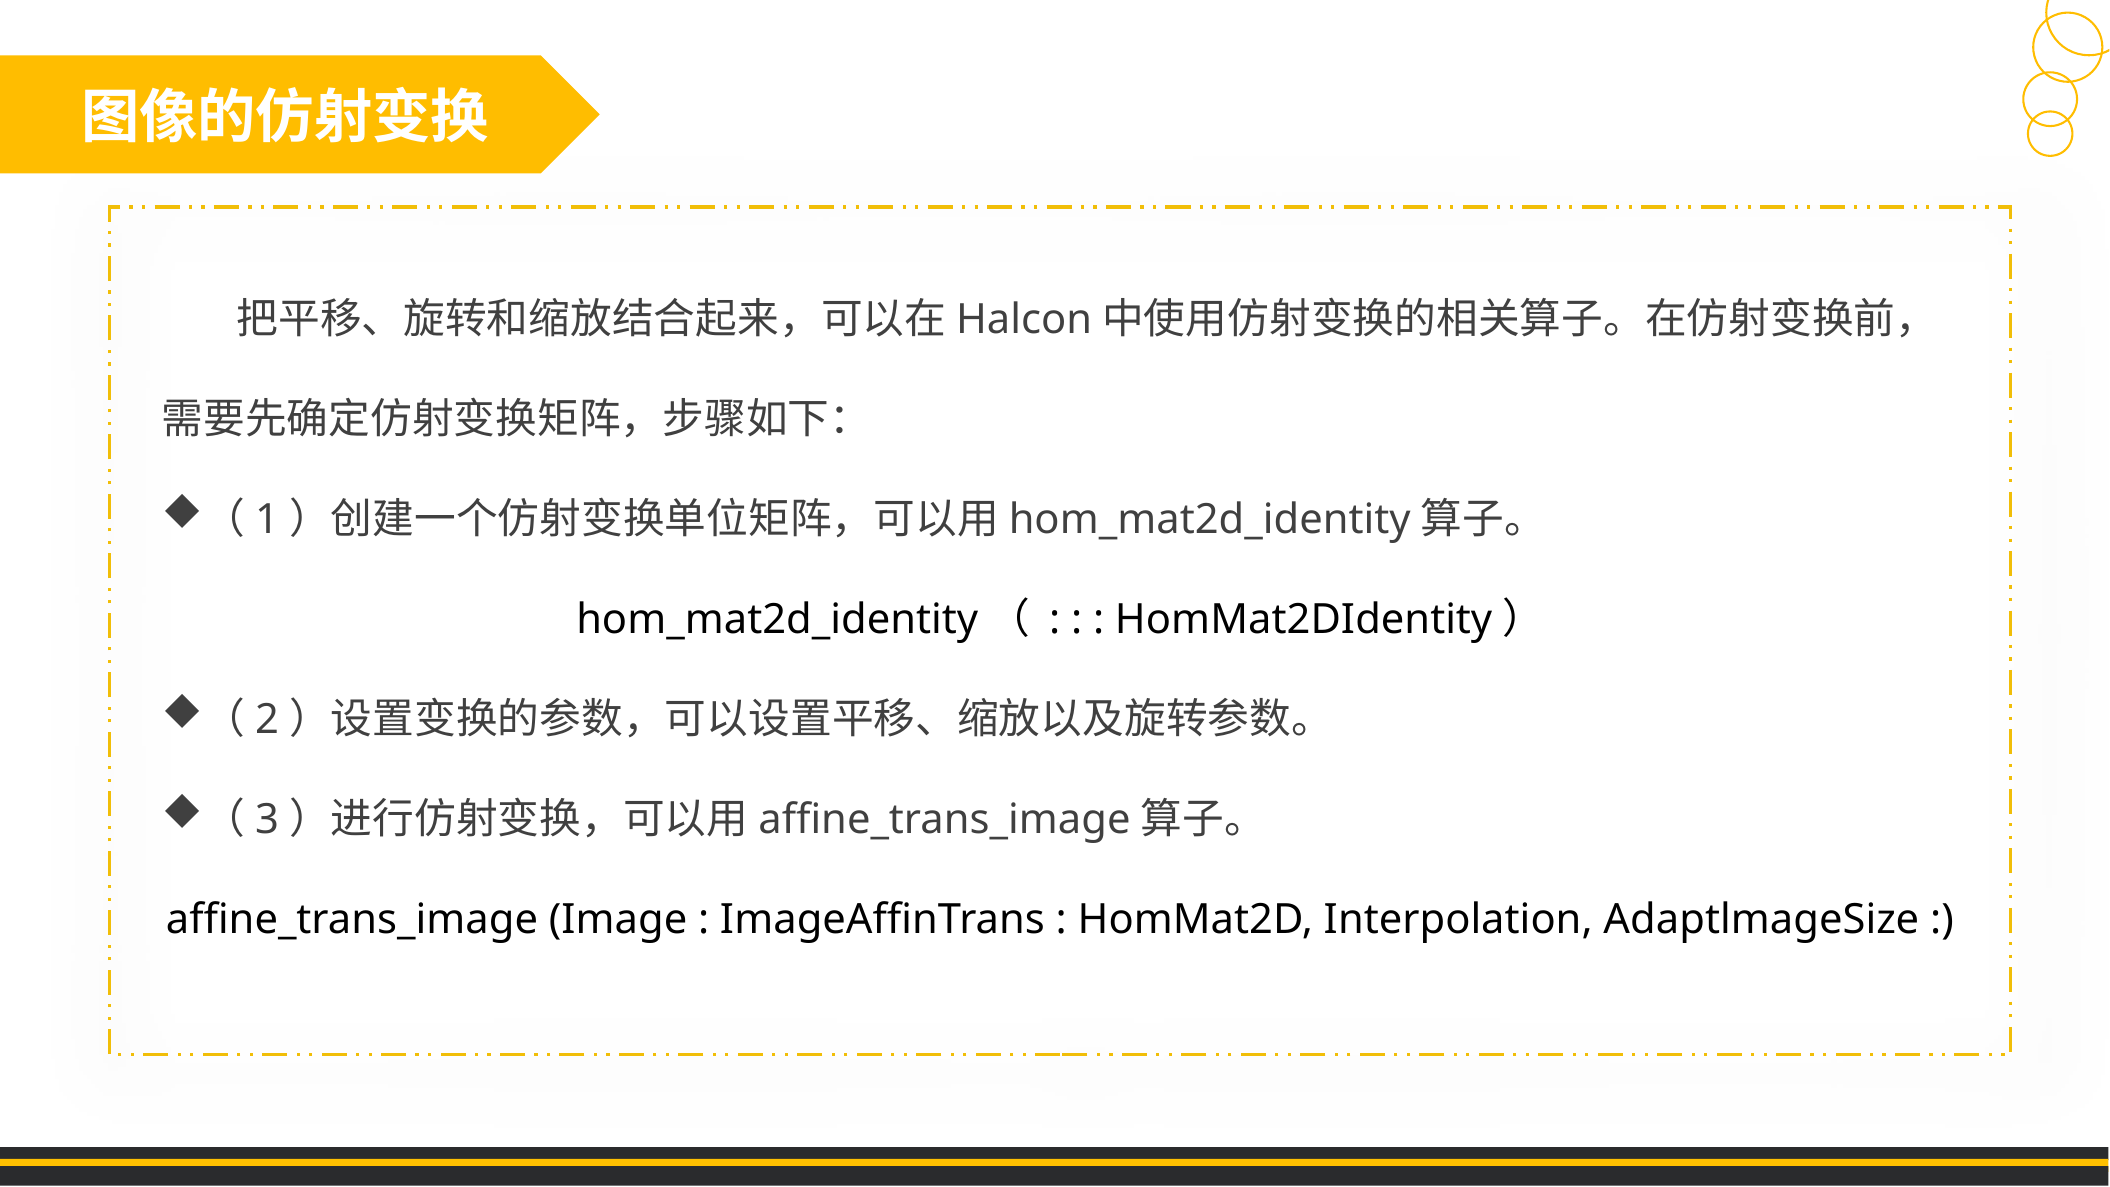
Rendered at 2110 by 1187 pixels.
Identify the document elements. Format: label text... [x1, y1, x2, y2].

text_box 图像的仿射变换 [0, 54, 602, 175]
text_box [109, 206, 2012, 1056]
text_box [2023, 0, 2110, 156]
